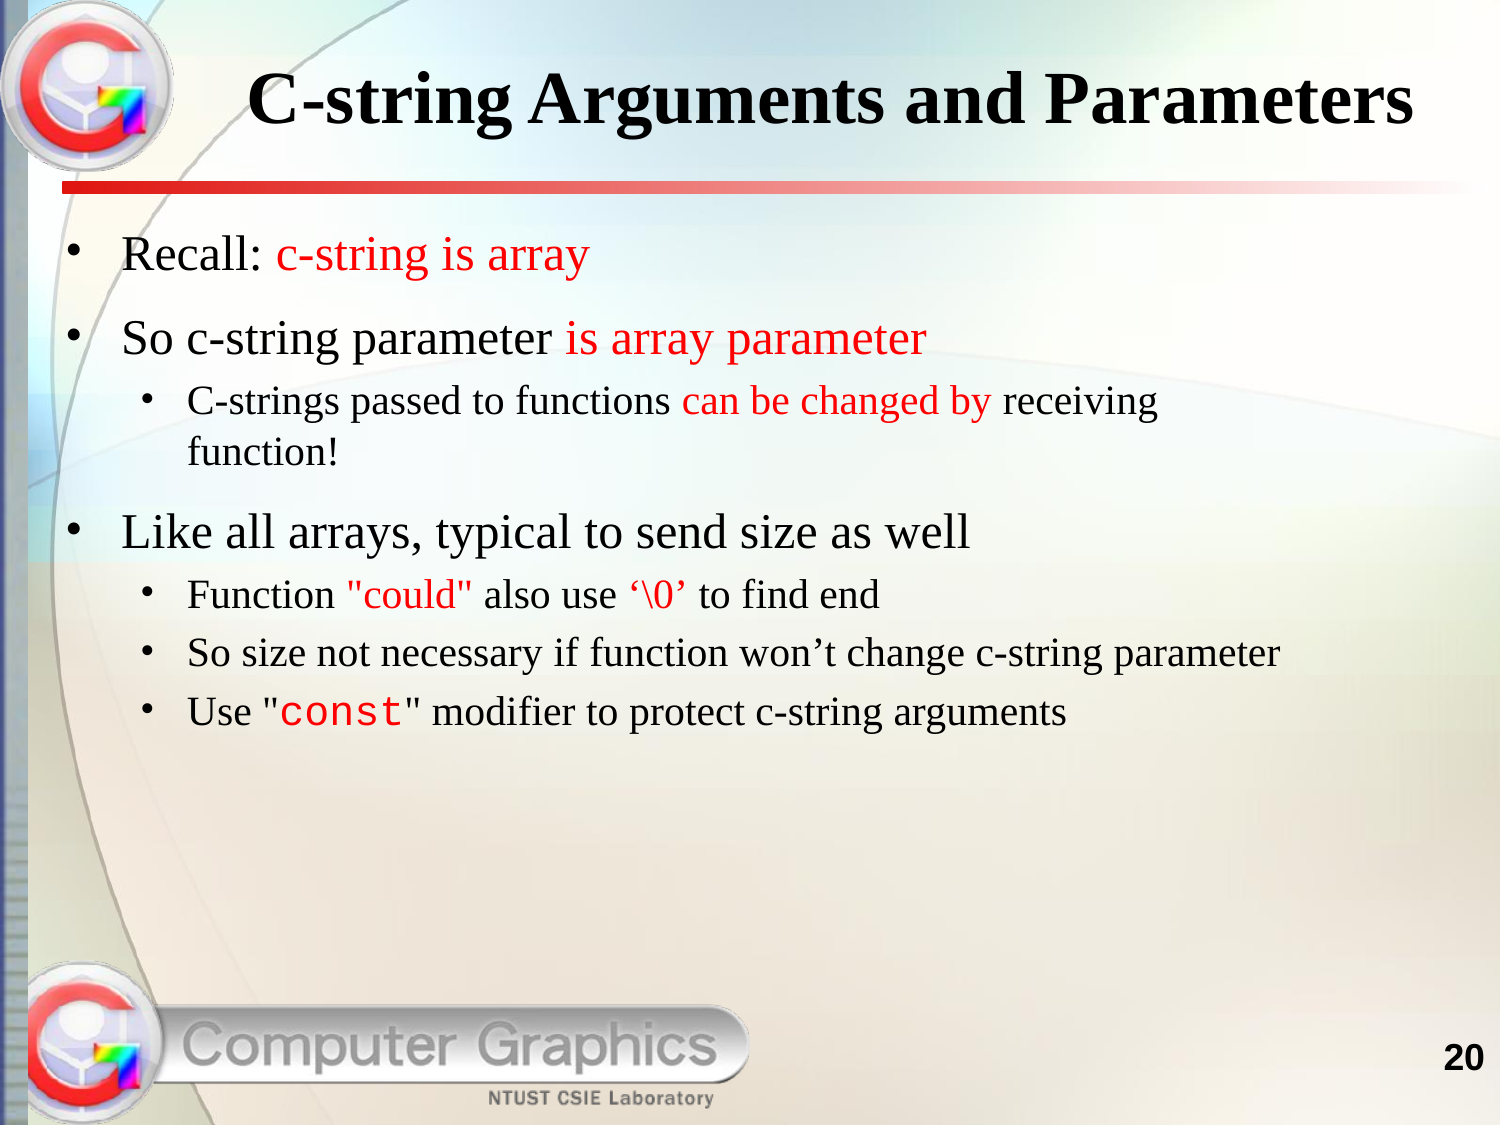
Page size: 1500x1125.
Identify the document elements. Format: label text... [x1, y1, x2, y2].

picture [0, 0, 1500, 1125]
slide_number 20 [1187, 1025, 1500, 1063]
list Recall: c-string is array So c-string parameter is array parameter C-strings passed to functions can be changed by receiving function! Like all arrays, typical to send size as well Function "could" also use ‘\0’ to find end So size not necessary if function won’t change c-string parameter Use "const" modifier to protect c-string arguments [50, 212, 1332, 963]
title C-string Arguments and Parameters [162, 0, 1500, 188]
